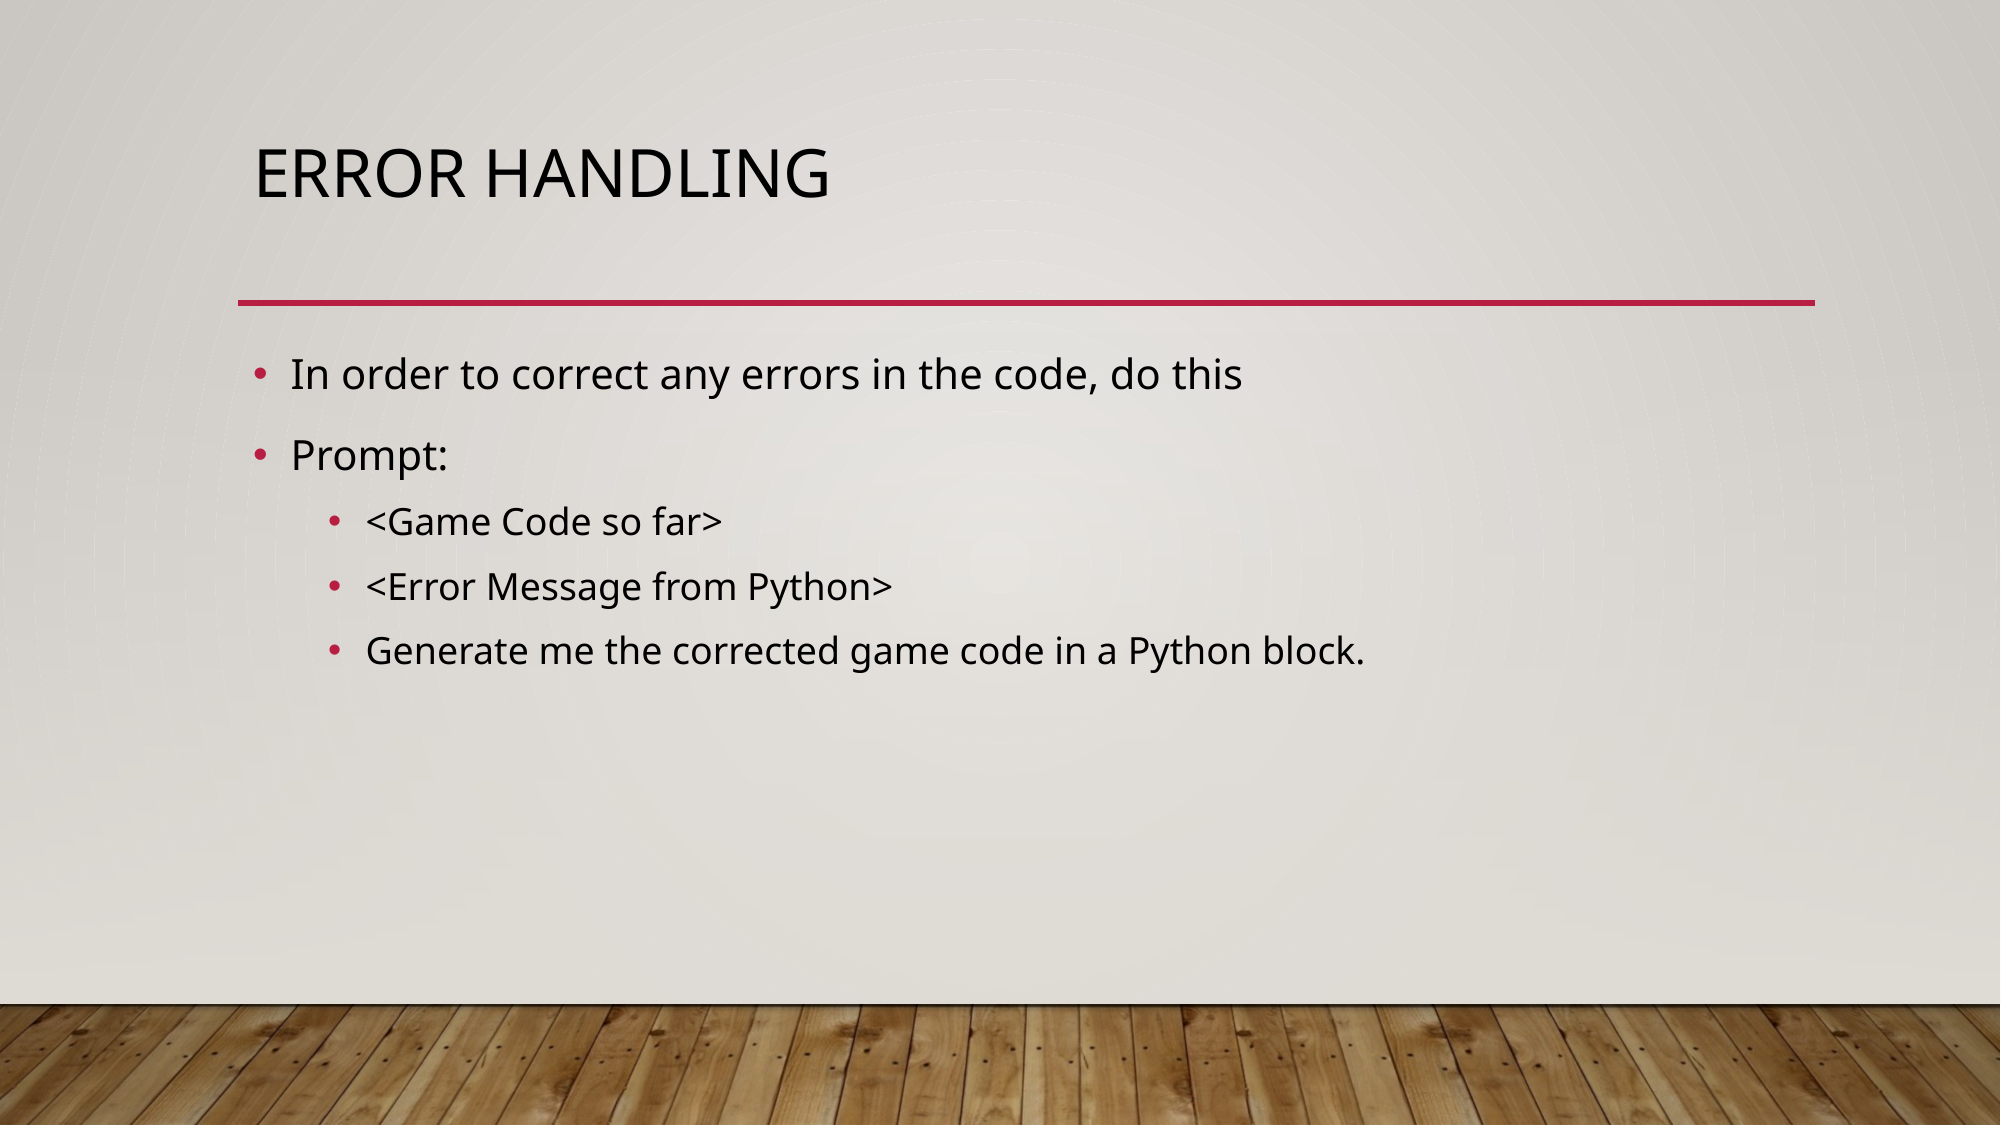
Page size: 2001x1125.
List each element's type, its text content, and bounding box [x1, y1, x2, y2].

title Error handling [238, 131, 1814, 305]
list In order to correct any errors in the code, do this Prompt: <Game Code so far> <Error Message from Python> Generate me the corrected game code in a Python block. [238, 330, 1814, 897]
picture [0, 1004, 2000, 1125]
